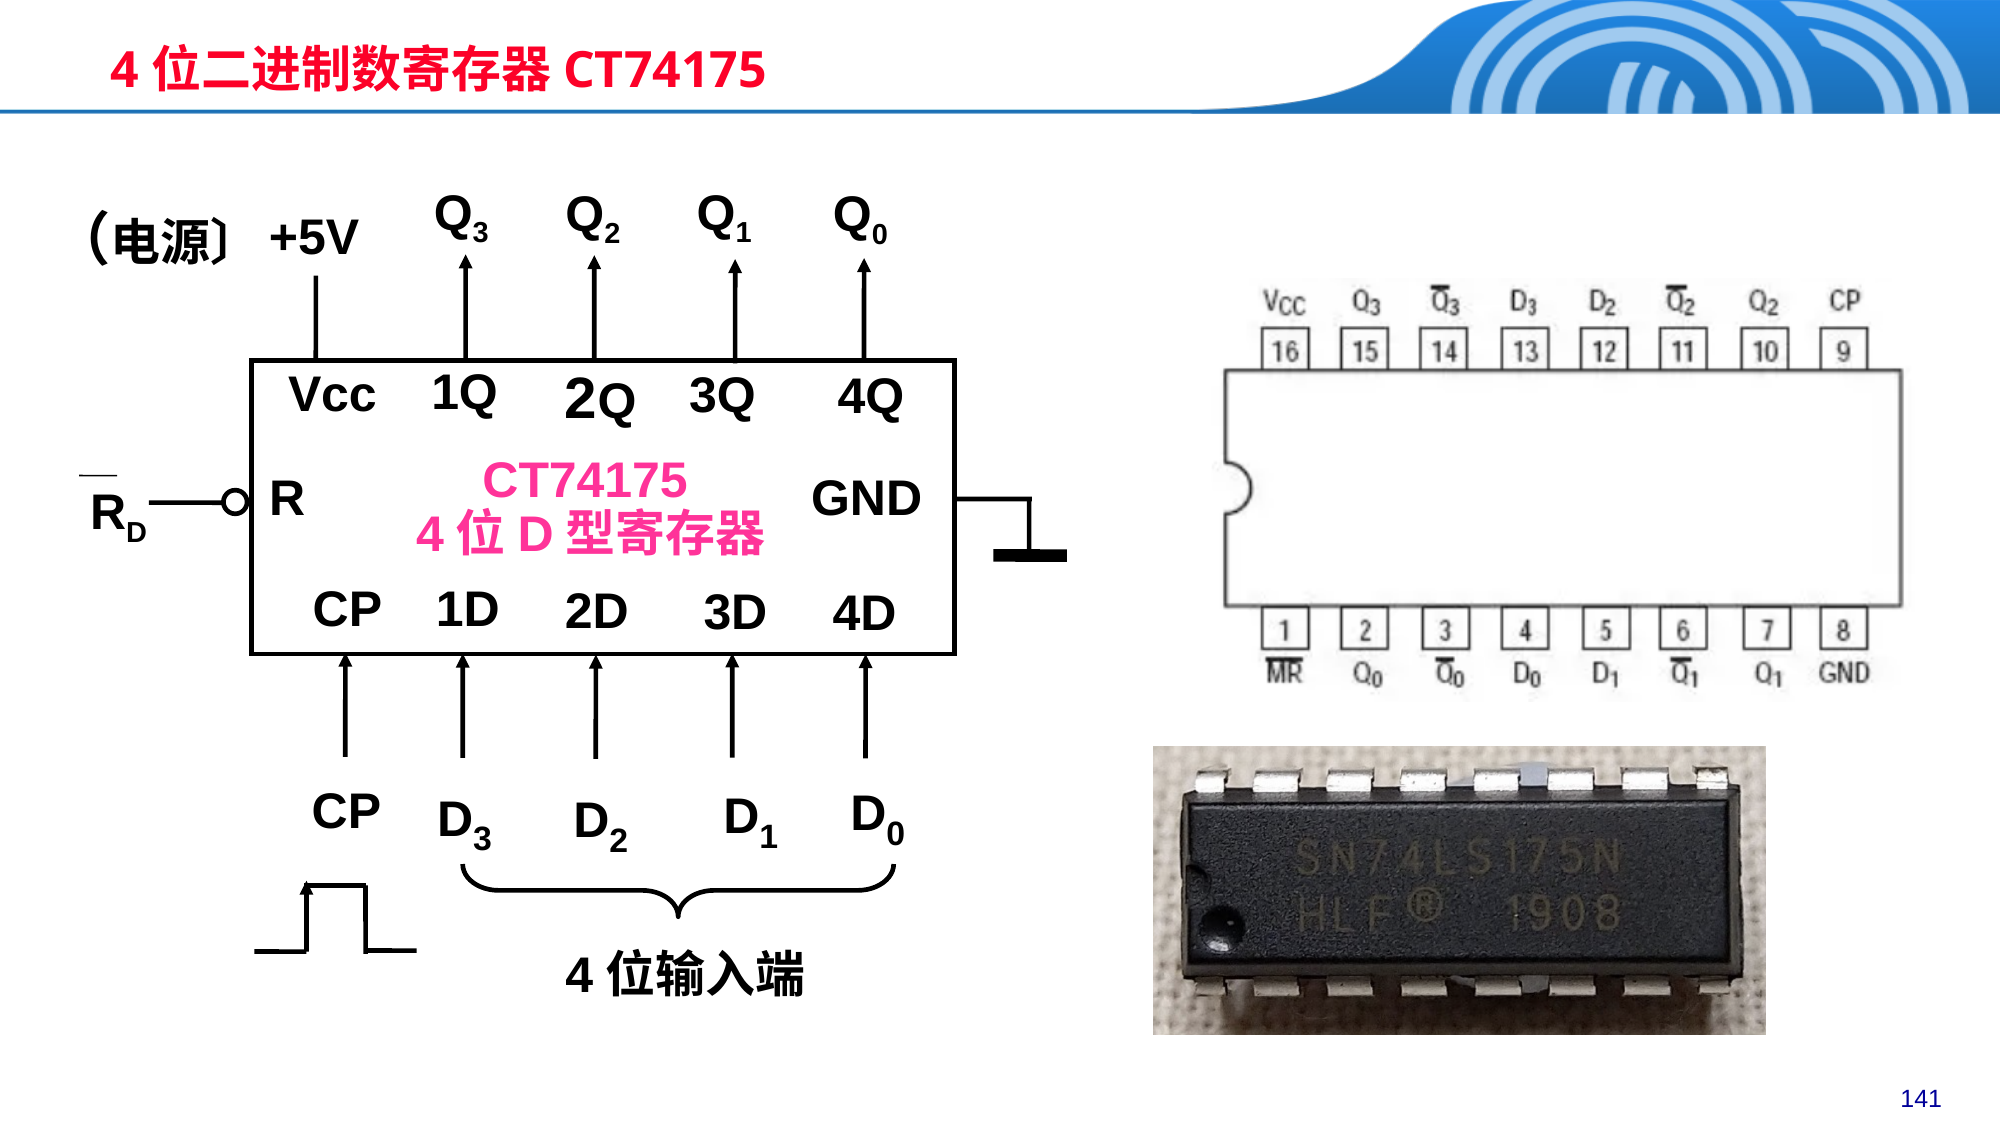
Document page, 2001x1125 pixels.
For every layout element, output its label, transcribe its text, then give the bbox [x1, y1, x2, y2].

title 4位二进制数寄存器CT74175 [99, 40, 964, 103]
picture [1211, 278, 1915, 703]
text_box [0, 172, 1068, 1011]
picture [1153, 745, 1766, 1035]
picture [0, 0, 2000, 114]
